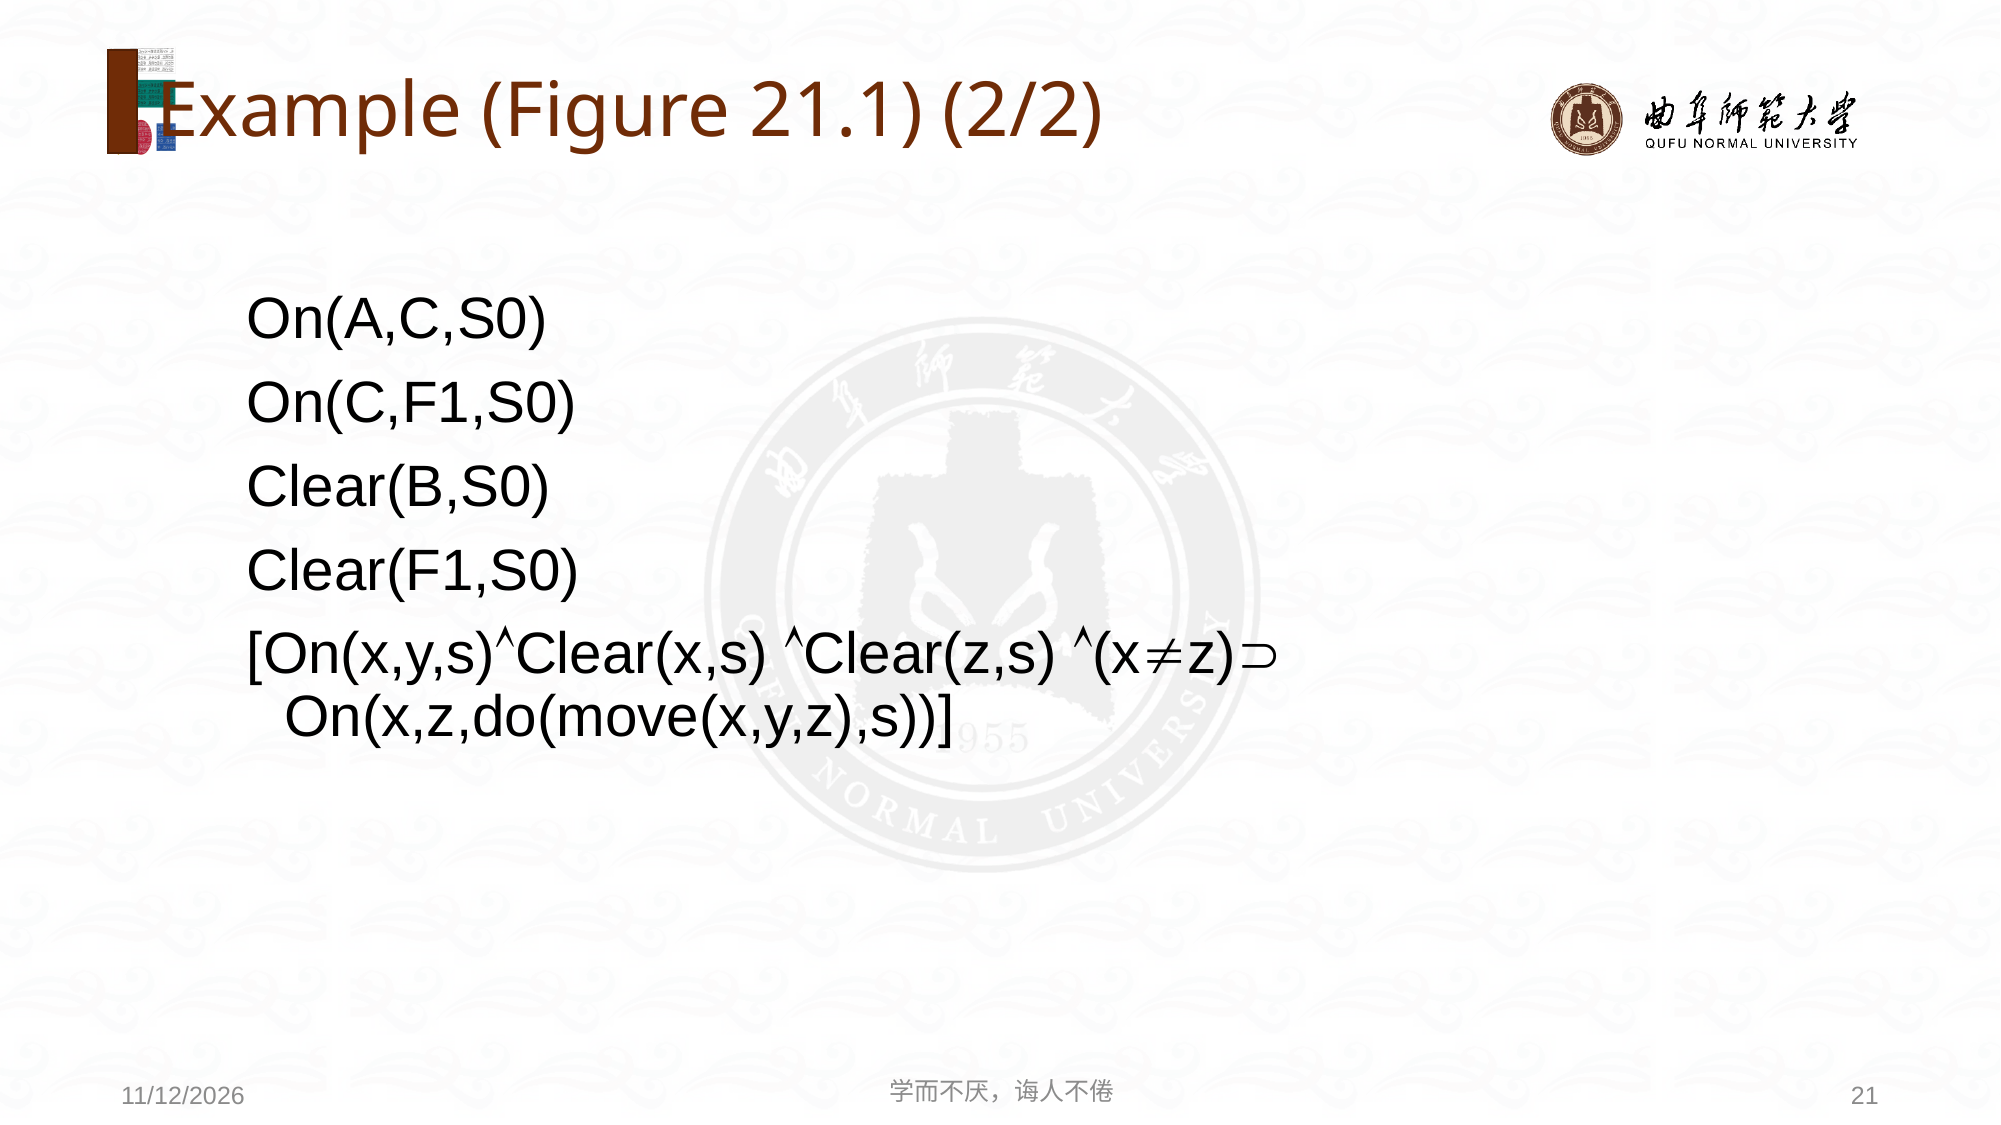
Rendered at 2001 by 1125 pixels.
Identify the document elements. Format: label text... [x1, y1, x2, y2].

footer 学而不厌，诲人不倦 [664, 1063, 1340, 1124]
slide_number 21 [1443, 1065, 1894, 1125]
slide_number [106, 1065, 557, 1125]
picture [1543, 75, 1894, 158]
text_box On(A,C,S0) On(C,F1,S0) Clear(B,S0) Clear(F1,S0) [On(x,y,s)Clear(x,s) Clear(z,s) (xz) On(x,z,do(move(x,y,z),s))] [232, 280, 1508, 956]
picture [108, 46, 176, 161]
title Example (Figure 21.1) (2/2) [141, 62, 1414, 161]
